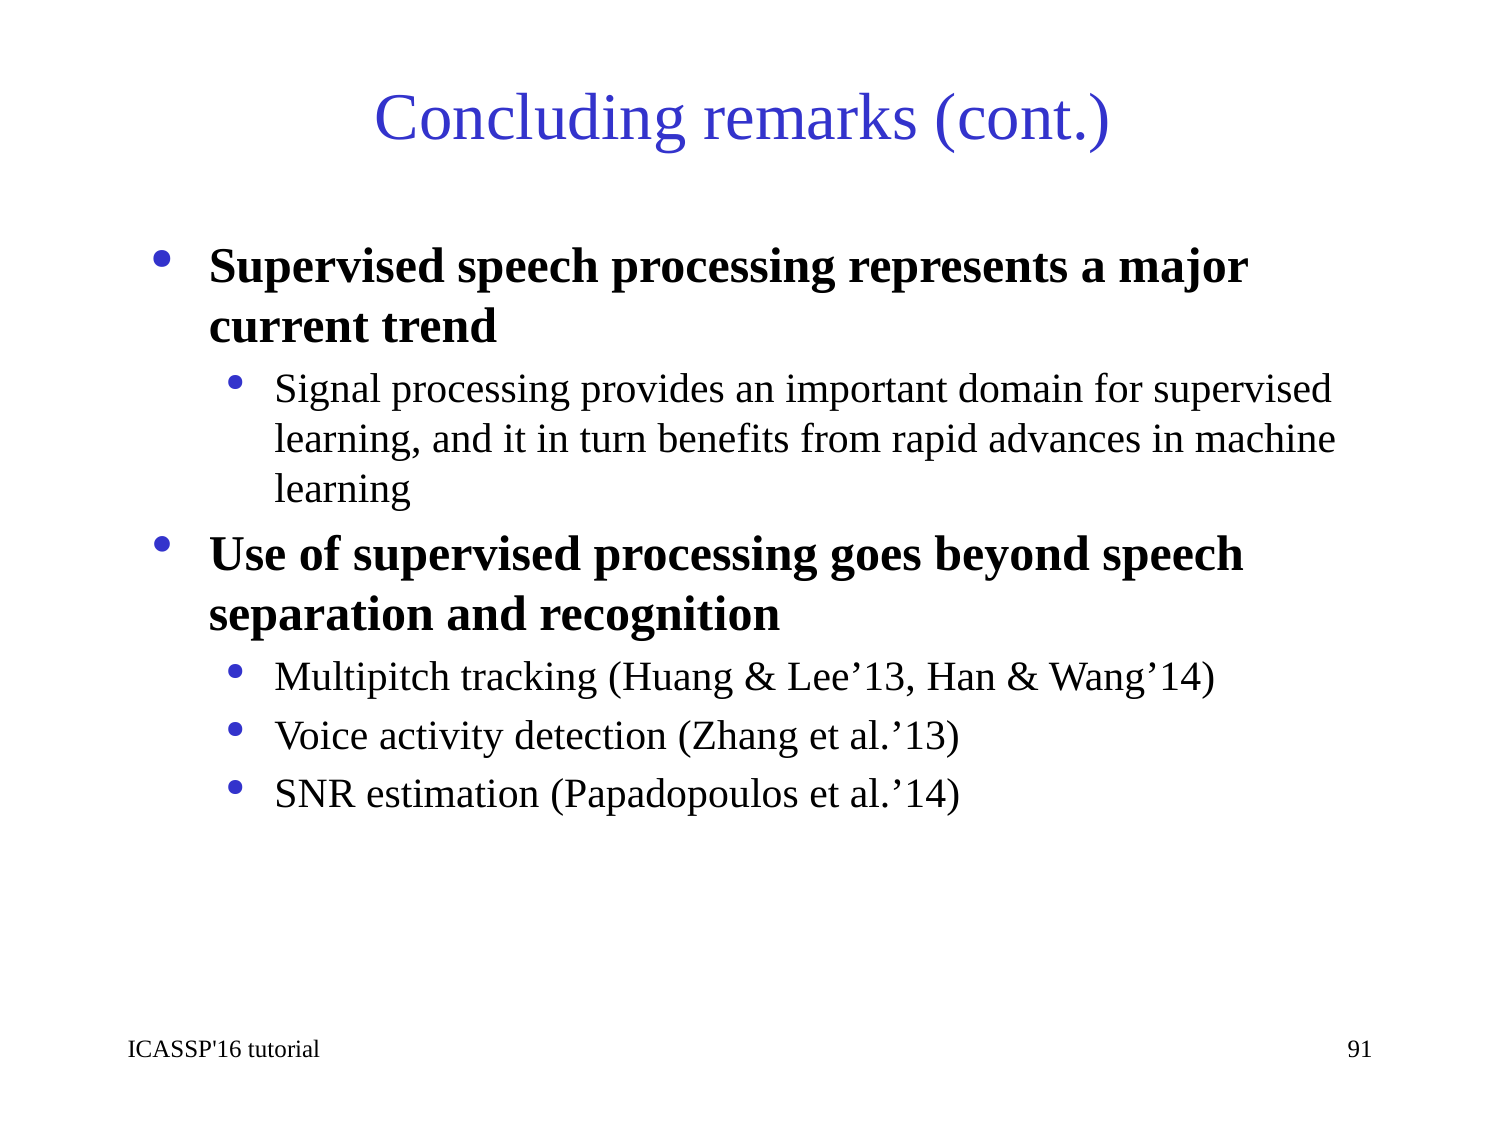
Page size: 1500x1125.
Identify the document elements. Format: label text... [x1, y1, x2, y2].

list Supervised speech processing represents a major current trend Signal processing provides an important domain for supervised learning, and it in turn benefits from rapid advances in machine learning Use of supervised processing goes beyond speech separation and recognition Multipitch tracking (Huang & Lee’13, Han & Wang’14) Voice activity detection (Zhang et al.’13) SNR estimation (Papadopoulos et al.’14) [137, 224, 1393, 941]
slide_number 91 [1074, 1024, 1388, 1101]
title Concluding remarks (cont.) [87, 62, 1400, 163]
slide_number ICASSP'16 tutorial [112, 1024, 426, 1101]
